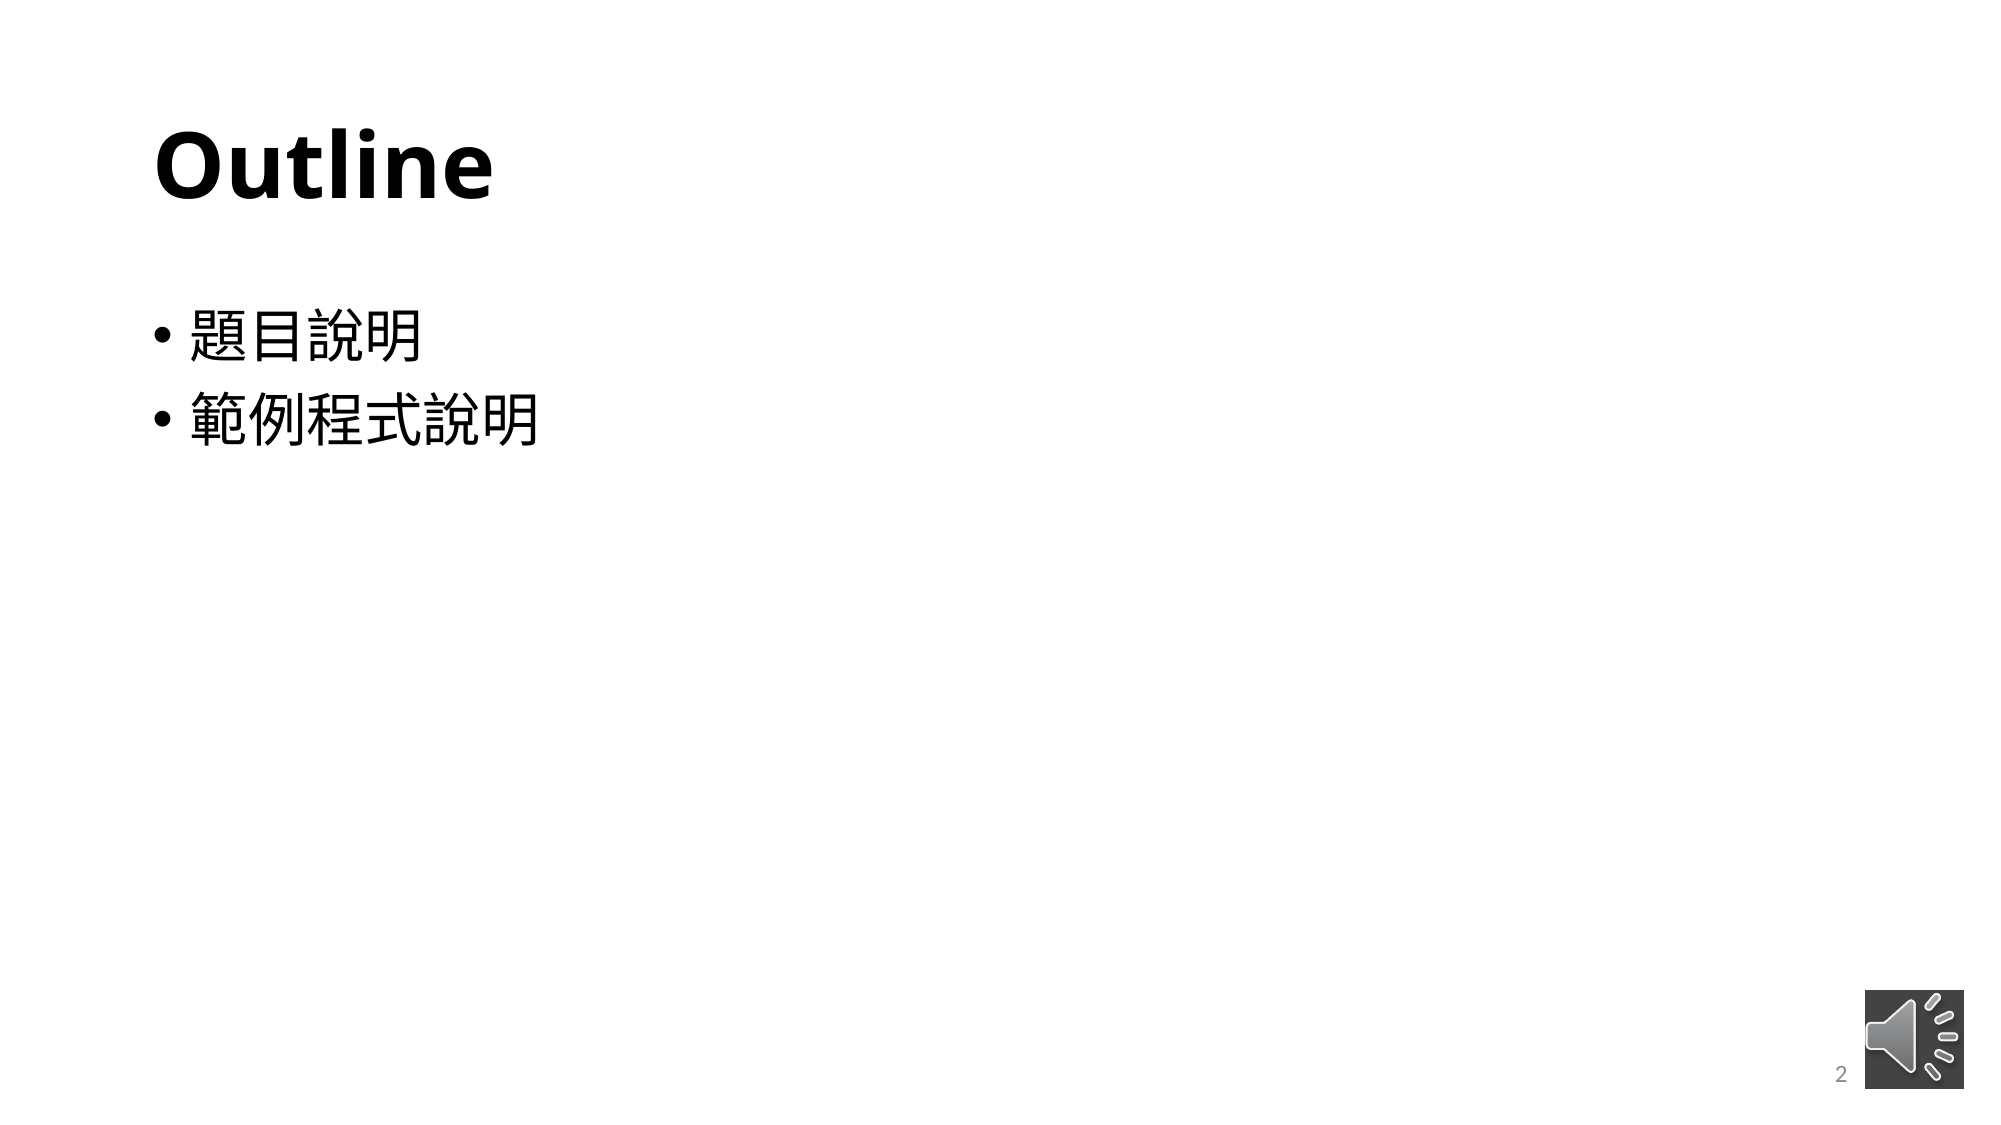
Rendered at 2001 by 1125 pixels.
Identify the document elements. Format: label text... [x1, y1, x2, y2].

list 題目說明 範例程式說明 [137, 299, 1863, 1014]
slide_number 2 [1412, 1042, 1863, 1103]
title Outline [137, 59, 1863, 278]
picture [1864, 989, 1965, 1090]
